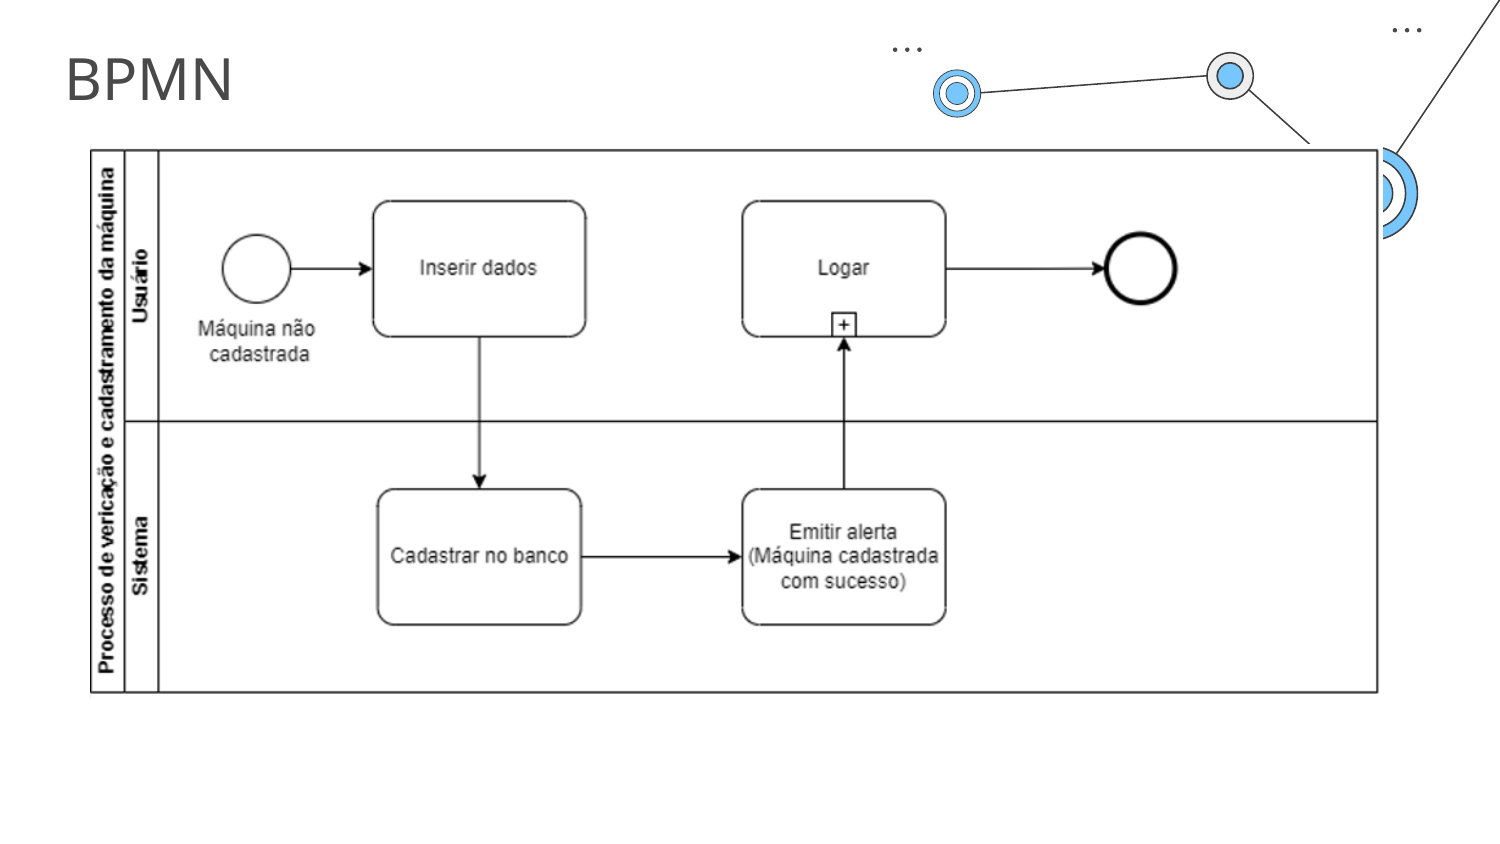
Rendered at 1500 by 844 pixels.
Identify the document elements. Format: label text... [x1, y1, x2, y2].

picture [90, 144, 1384, 700]
text_box BPMN [0, 27, 339, 122]
